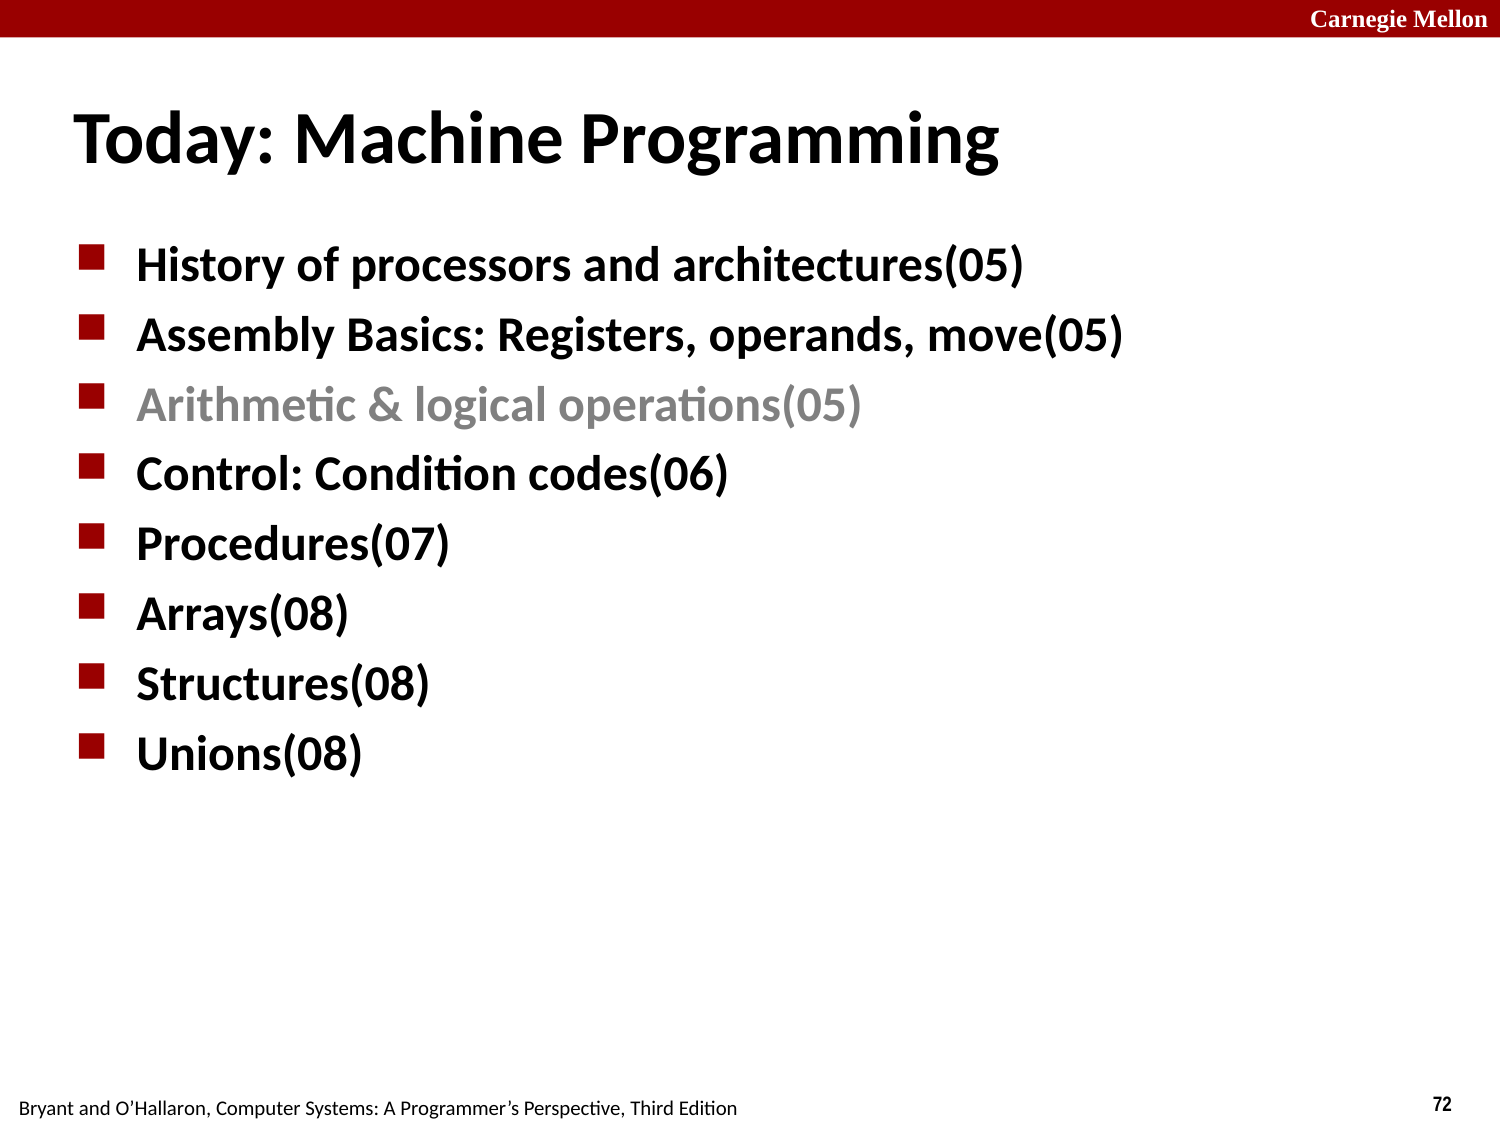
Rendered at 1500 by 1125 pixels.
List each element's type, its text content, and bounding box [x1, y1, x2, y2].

title Today: Machine Programming [58, 71, 1305, 197]
list History of processors and architectures(05) Assembly Basics: Registers, operands, move(05) Arithmetic & logical operations(05) Control: Condition codes(06) Procedures(07) Arrays(08) Structures(08) Unions(08) [64, 223, 1361, 1040]
